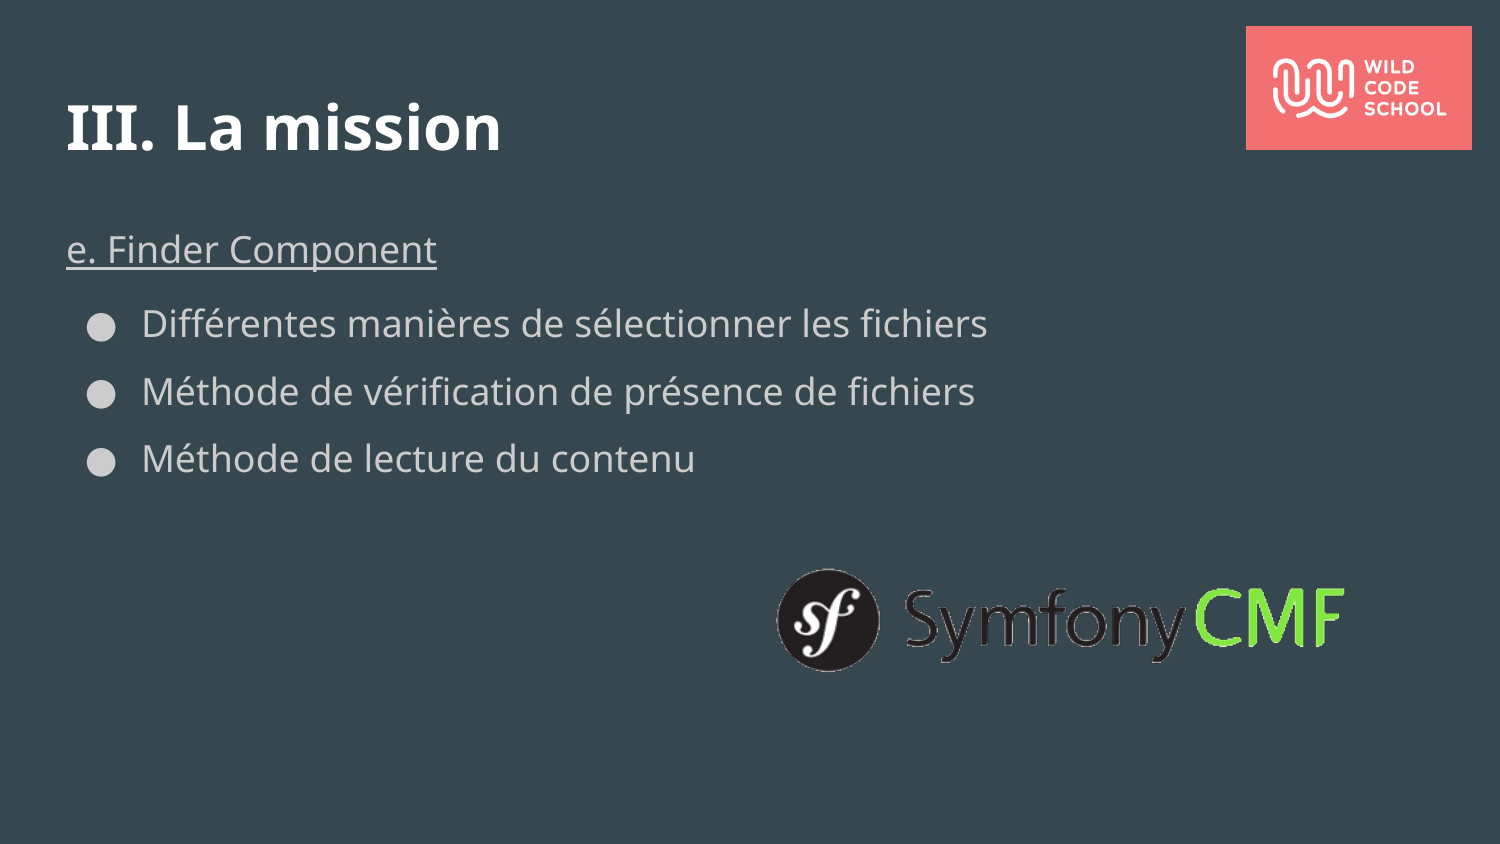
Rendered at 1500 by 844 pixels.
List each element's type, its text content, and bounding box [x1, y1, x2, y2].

picture [1246, 26, 1473, 150]
picture [768, 554, 1354, 694]
title III. La mission [51, 72, 1449, 167]
list e. Finder Component Différentes manières de sélectionner les fichiers Méthode de vérification de présence de fichiers Méthode de lecture du contenu [51, 189, 1449, 750]
